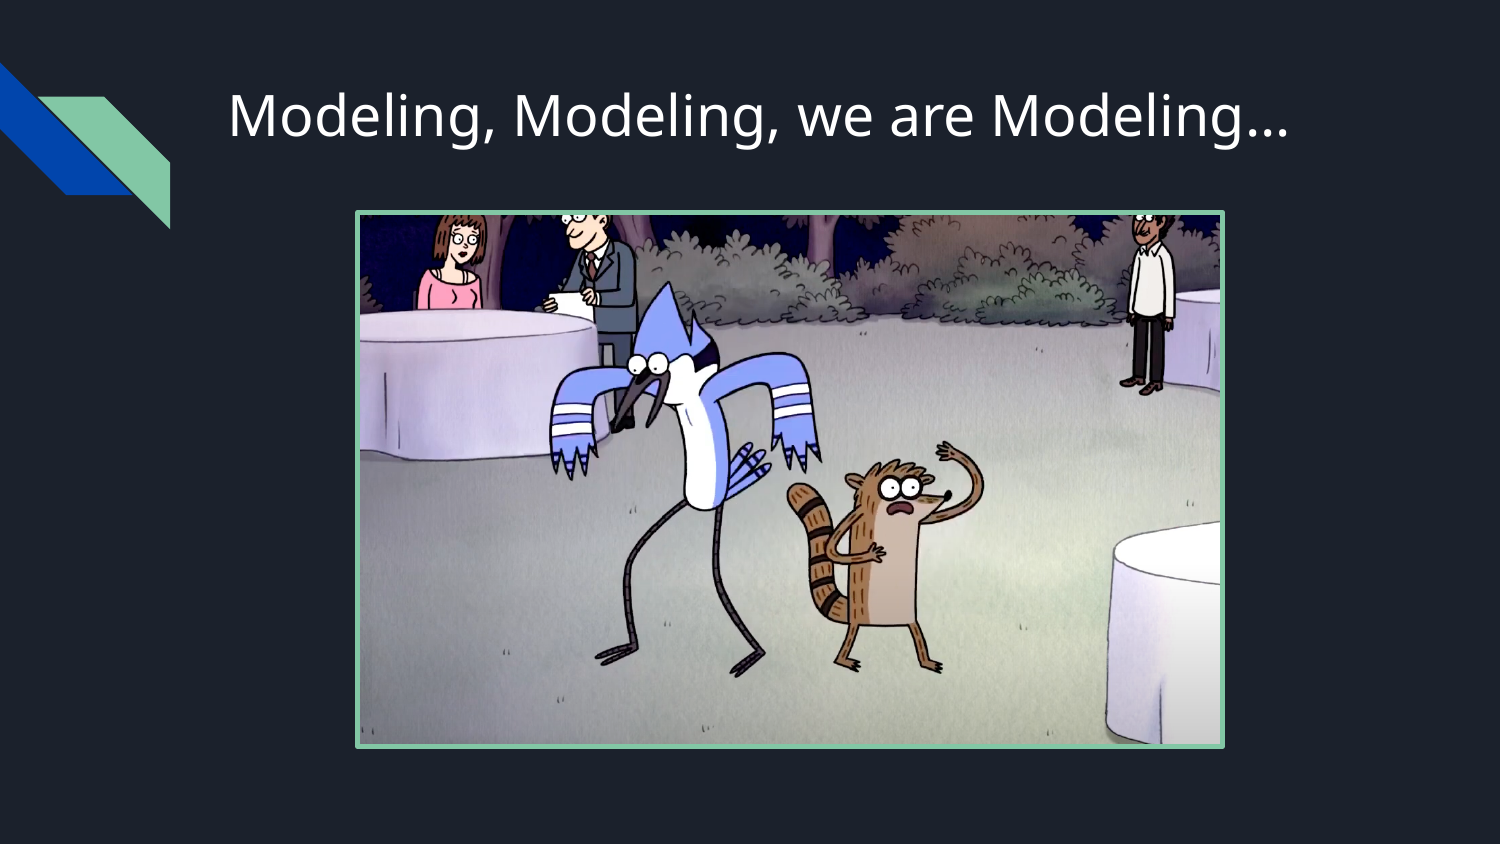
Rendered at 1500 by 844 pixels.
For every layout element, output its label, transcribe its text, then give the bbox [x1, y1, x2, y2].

picture [359, 214, 1221, 745]
title Modeling, Modeling, we are Modeling… [212, 64, 1457, 215]
